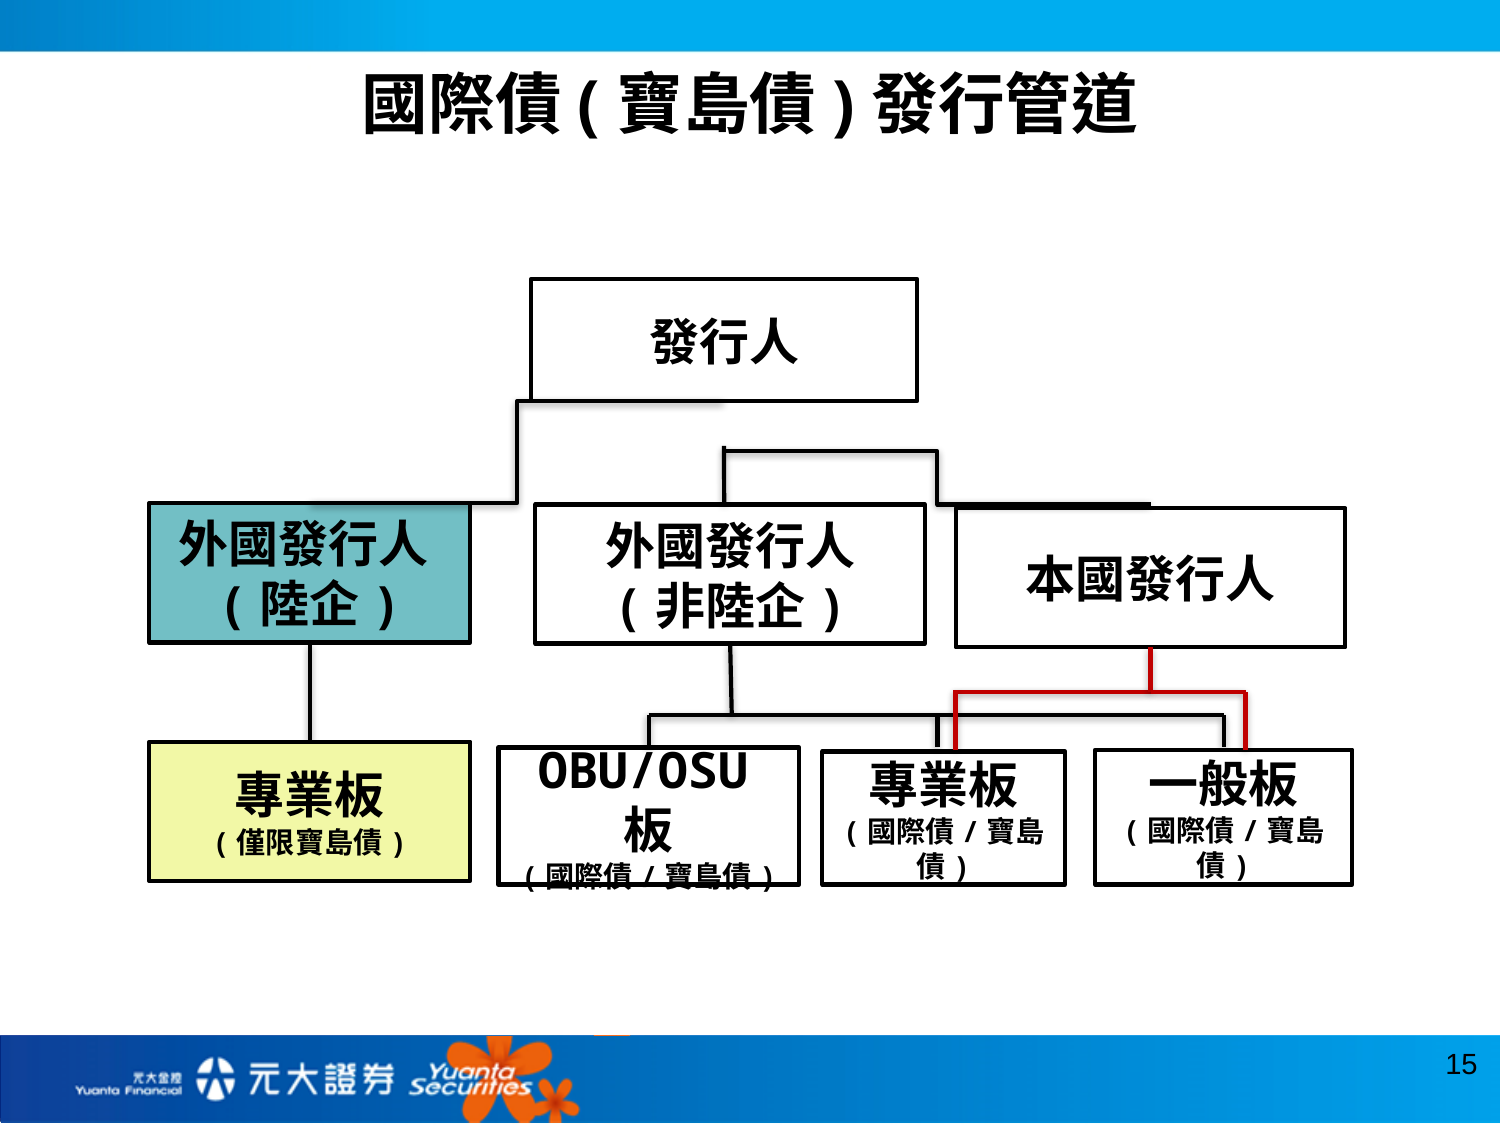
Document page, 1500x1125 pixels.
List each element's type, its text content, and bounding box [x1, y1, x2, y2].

picture [0, 0, 1500, 54]
text_box 國際債(寶島債)發行管道 [0, 54, 1500, 150]
picture [0, 150, 1500, 1125]
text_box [148, 278, 1353, 885]
